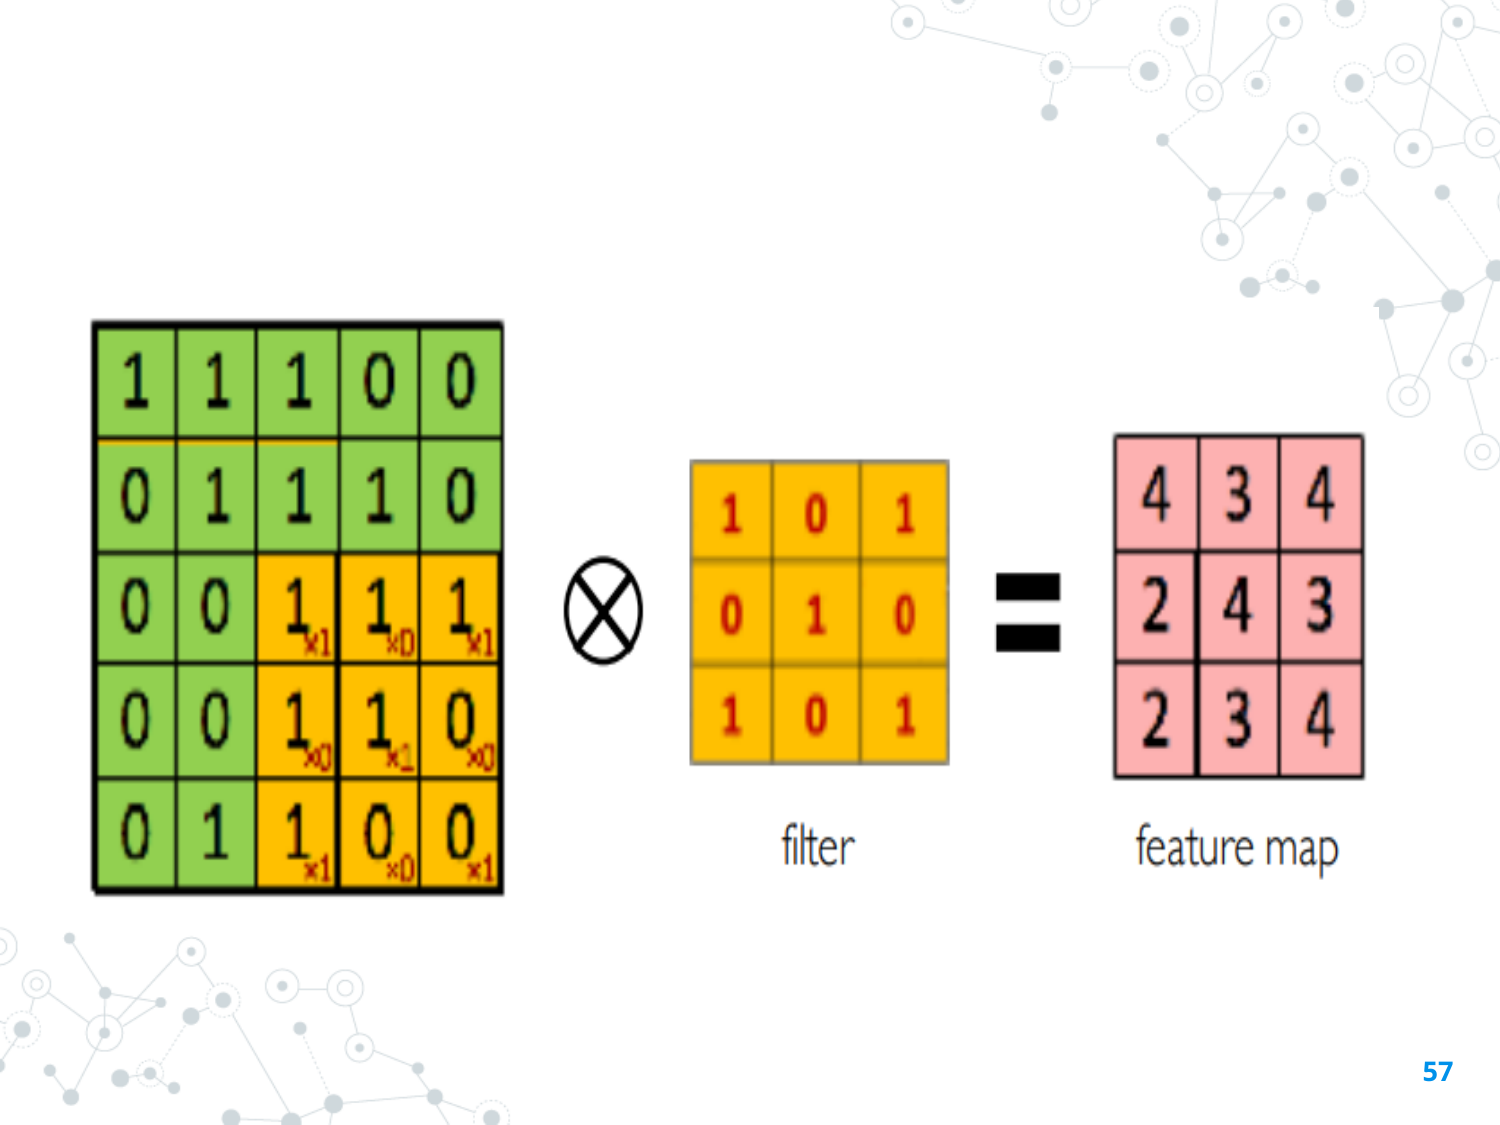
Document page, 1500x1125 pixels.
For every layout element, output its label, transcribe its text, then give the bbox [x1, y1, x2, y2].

slide_number ‹#› [1378, 1038, 1469, 1125]
picture [0, 0, 1500, 1125]
